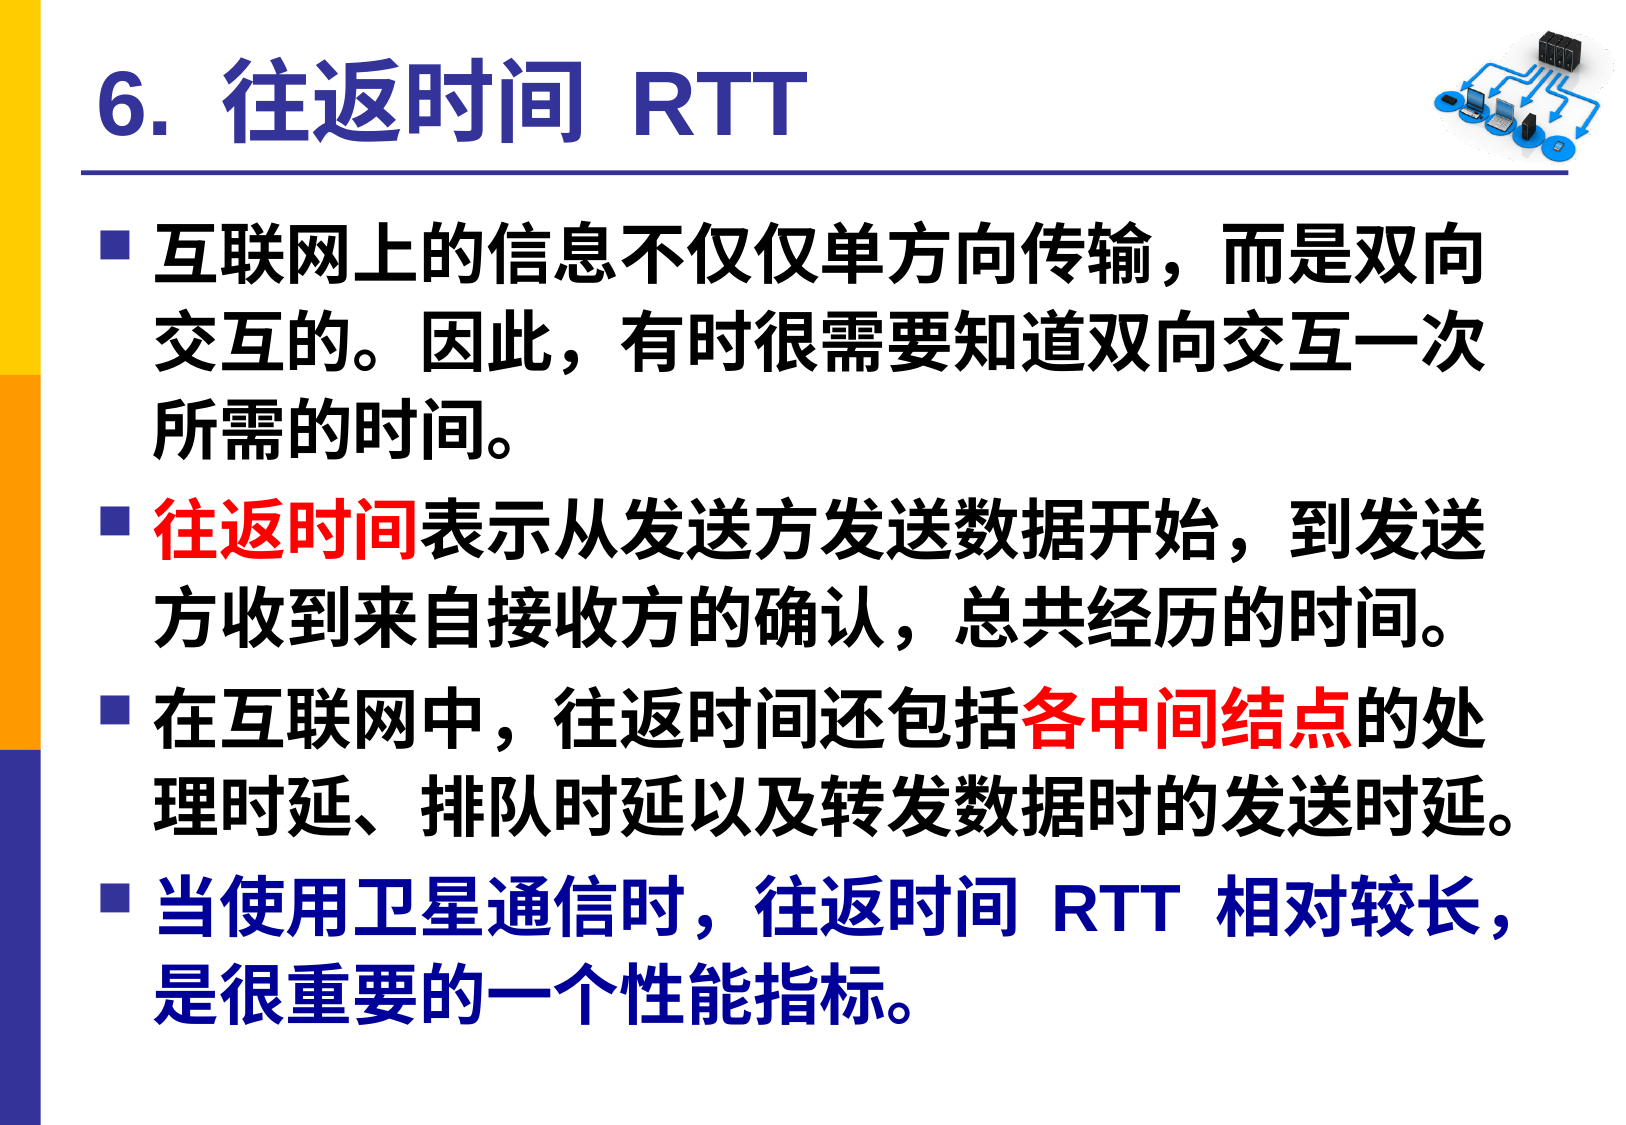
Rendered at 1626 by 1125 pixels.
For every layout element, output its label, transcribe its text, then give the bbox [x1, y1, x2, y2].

picture [1431, 30, 1616, 165]
title 6. 往返时间 RTT [81, 30, 1569, 161]
list 互联网上的信息不仅仅单方向传输，而是双向交互的。因此，有时很需要知道双向交互一次所需的时间。 往返时间表示从发送方发送数据开始，到发送方收到来自接收方的确认，总共经历的时间。 在互联网中，往返时间还包括各中间结点的处理时延、排队时延以及转发数据时的发送时延。 当使用卫星通信时，往返时间 RTT 相对较长，是很重要的一个性能指标。 [81, 196, 1569, 1006]
